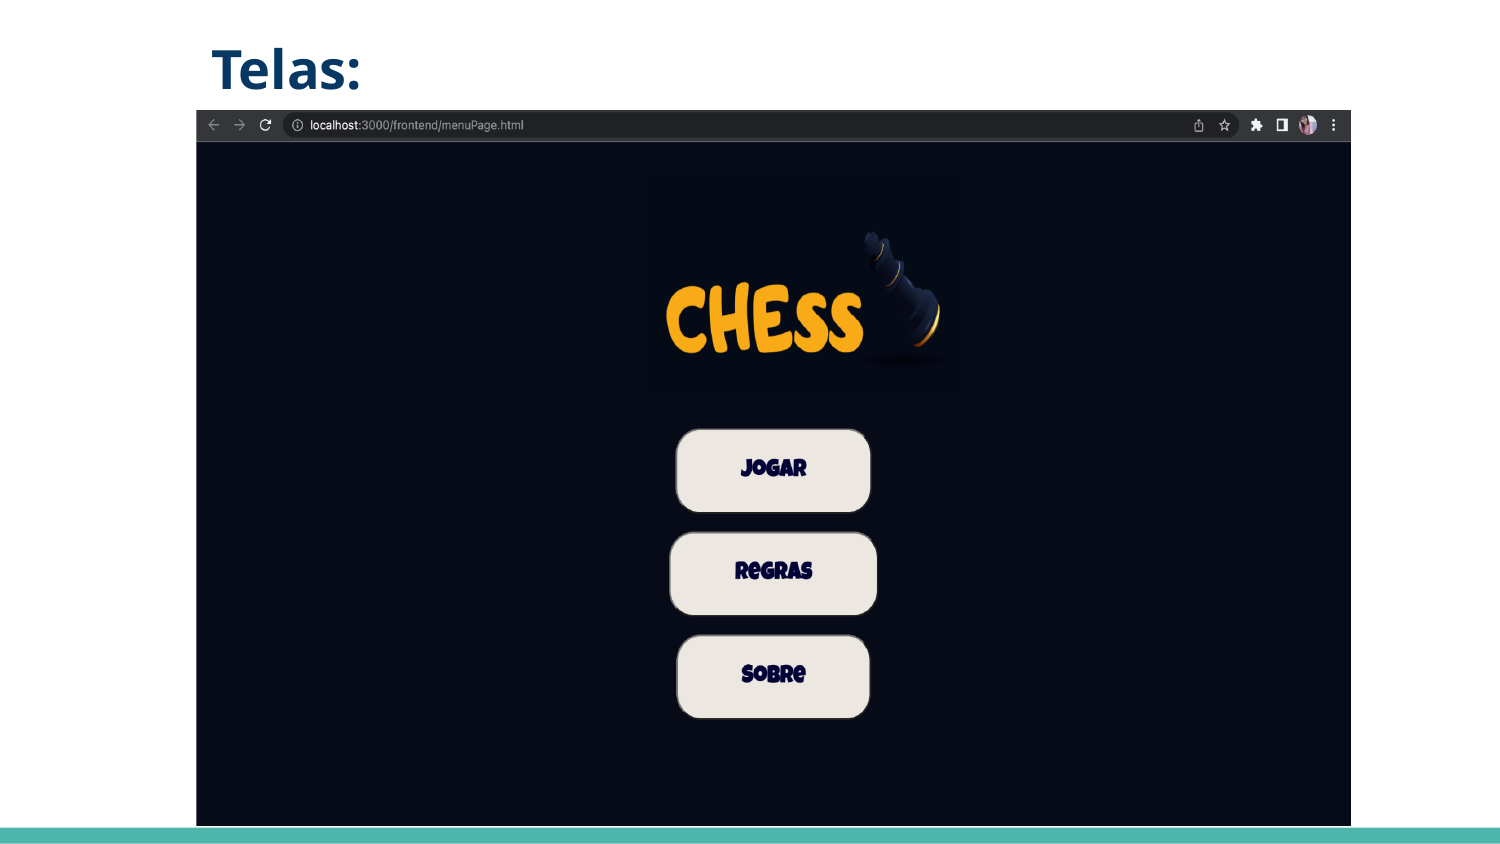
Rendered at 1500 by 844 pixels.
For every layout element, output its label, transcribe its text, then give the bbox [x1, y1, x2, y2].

picture [195, 110, 1352, 826]
title Telas: [196, 20, 1351, 110]
